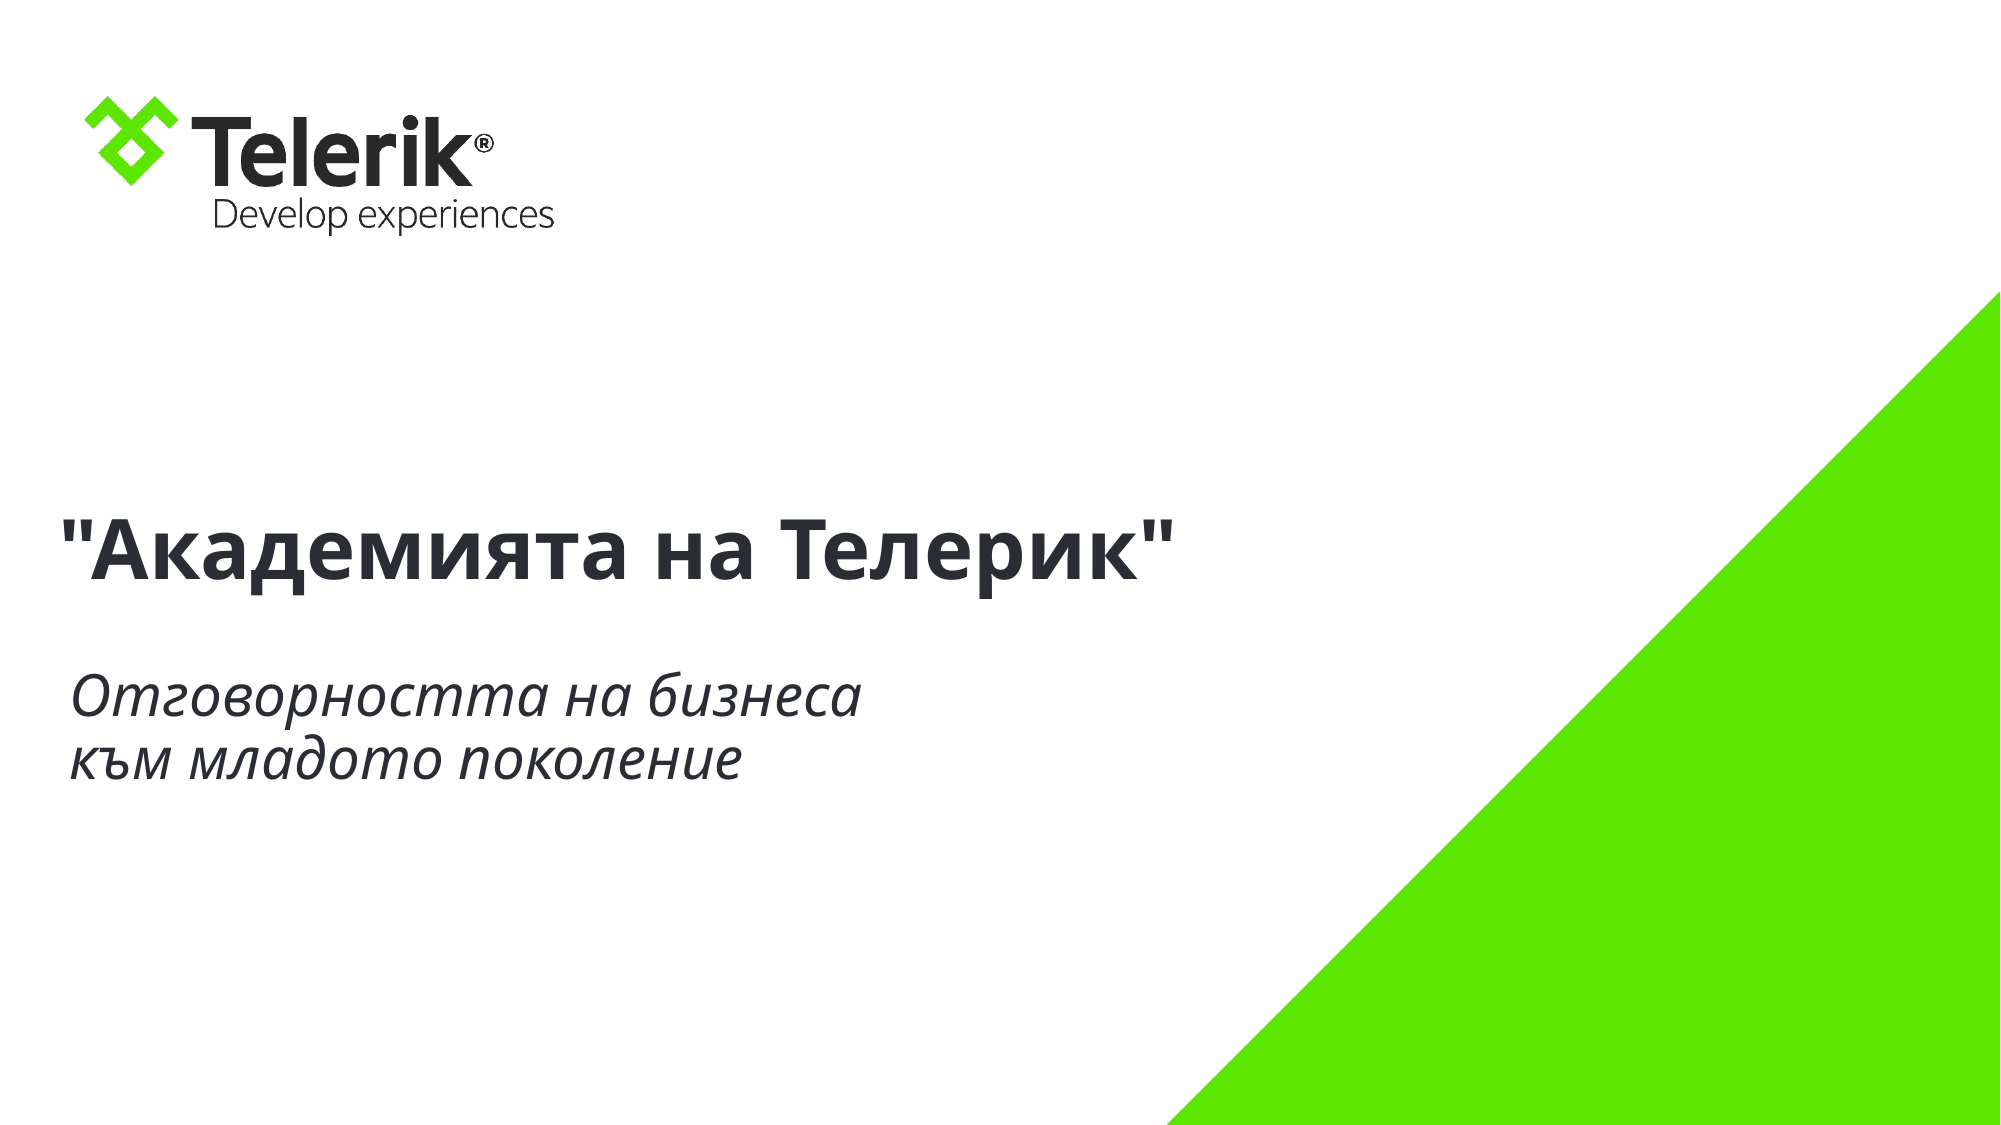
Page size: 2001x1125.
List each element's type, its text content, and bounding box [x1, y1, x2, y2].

picture [55, 67, 581, 256]
title "Академията на Телерик" [43, 464, 1894, 578]
subtitle Отговорността на бизнеса към младото поколение [54, 658, 1064, 740]
